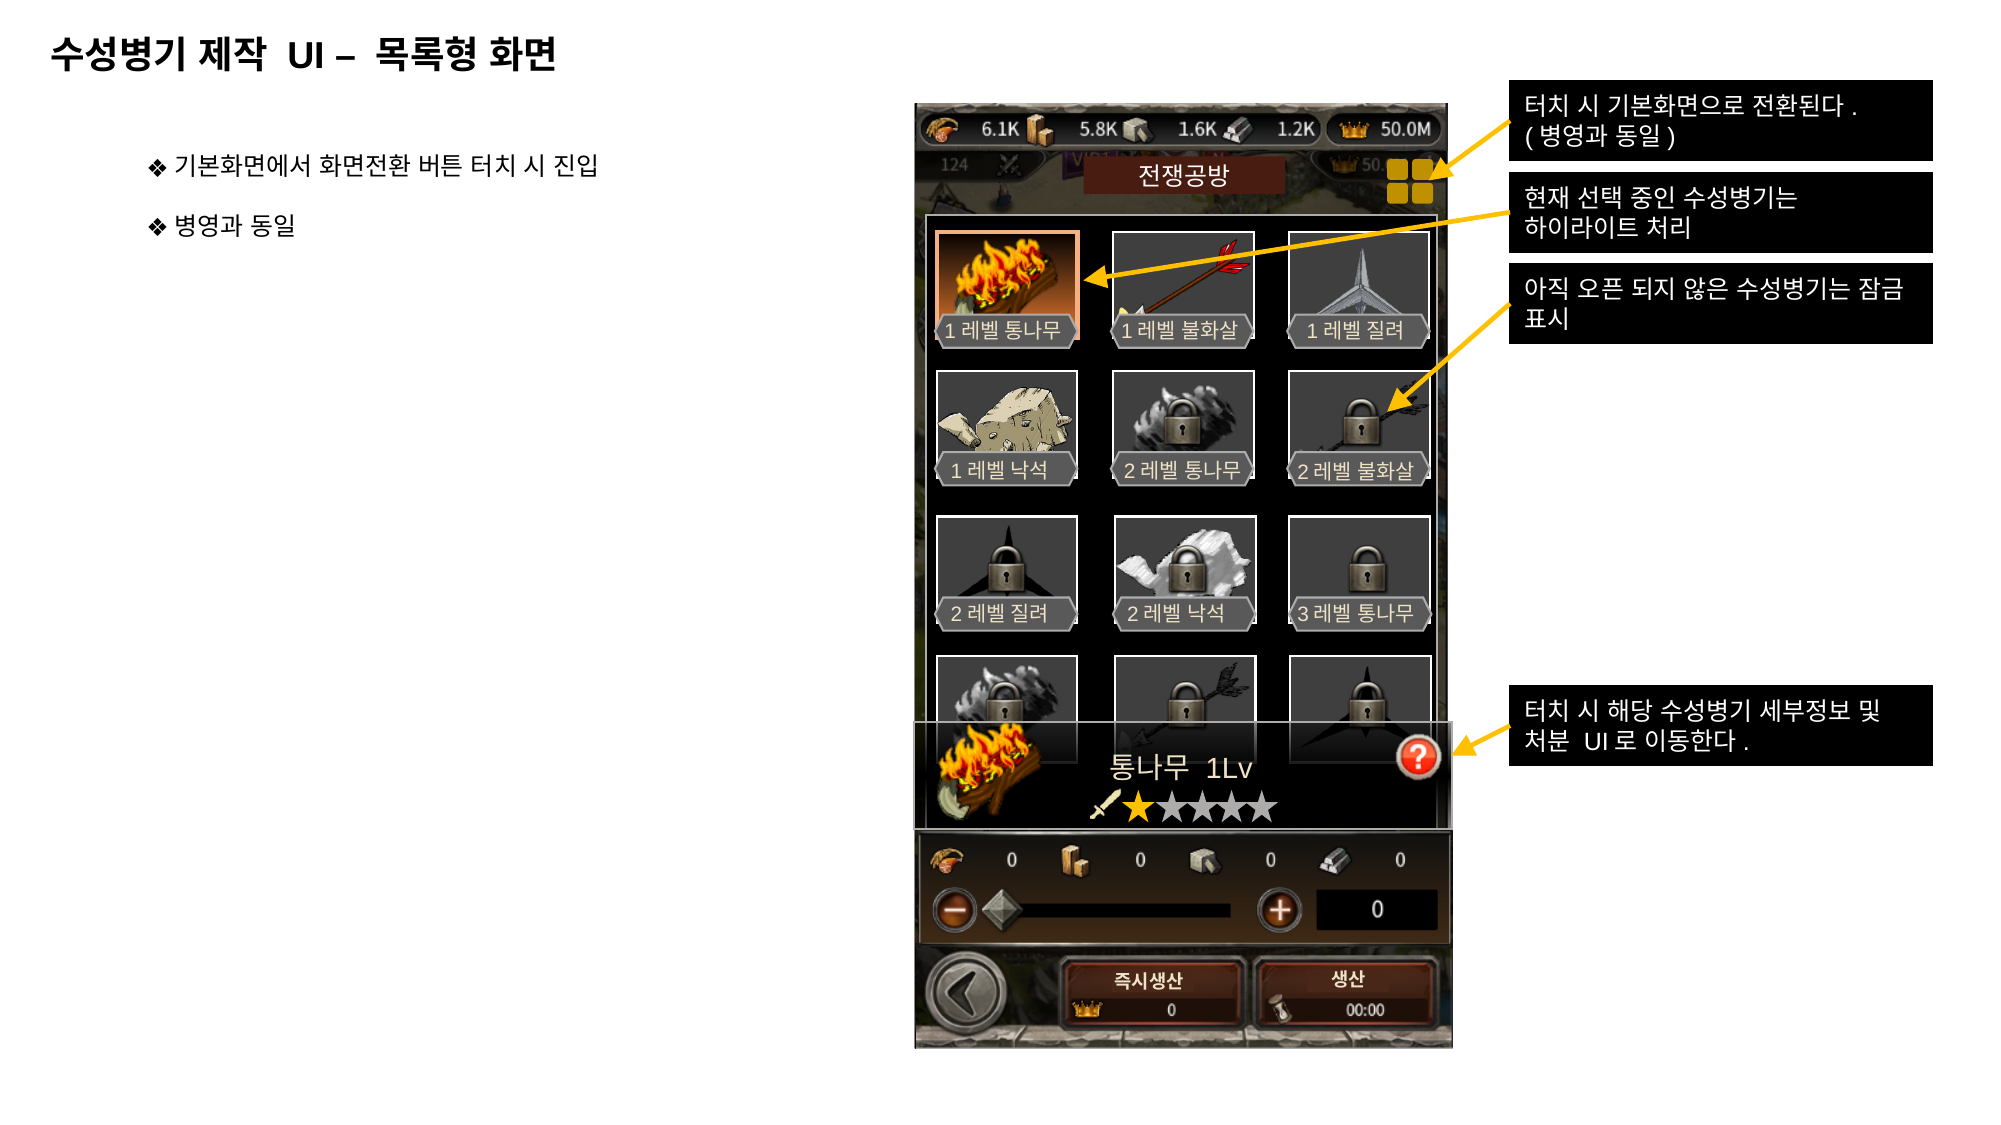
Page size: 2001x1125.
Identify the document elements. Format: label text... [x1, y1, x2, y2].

text_box 터치 시 기본화면으로 전환된다. (병영과 동일) [1510, 80, 1932, 161]
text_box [1386, 303, 1511, 413]
text_box 아직 오픈 되지 않은 수성병기는 잠금 표시 [1510, 263, 1932, 344]
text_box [1450, 725, 1511, 756]
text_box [1121, 789, 1279, 823]
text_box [1386, 158, 1434, 204]
text_box 터치 시 해당 수성병기 세부정보 및 처분 UI로 이동한다. [1510, 685, 1932, 766]
text_box 현재 선택 중인 수성병기는 하이라이트 처리 [1510, 172, 1932, 253]
picture [915, 103, 1453, 1049]
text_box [1428, 120, 1511, 181]
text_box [1083, 211, 1511, 281]
text_box 수성병기 제작 UI – 목록형 화면 [35, 23, 609, 84]
text_box 기본화면에서 화면전환 버튼 터치 시 진입 병영과 동일 [131, 143, 910, 280]
